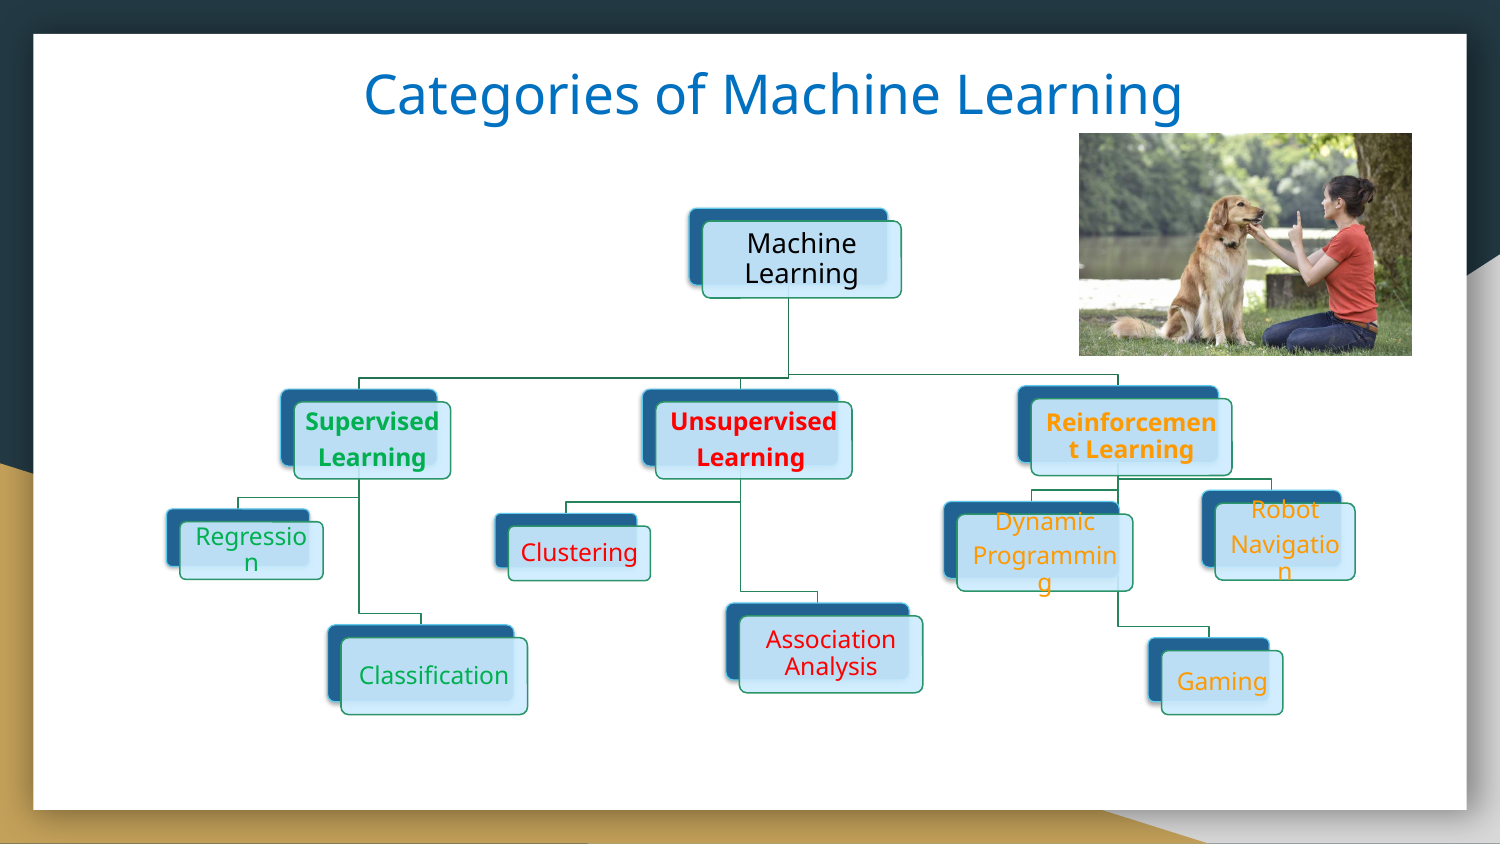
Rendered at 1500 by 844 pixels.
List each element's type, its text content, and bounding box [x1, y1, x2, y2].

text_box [166, 207, 1356, 715]
text_box Categories of Machine Learning [316, 46, 1233, 134]
picture [1079, 133, 1412, 356]
